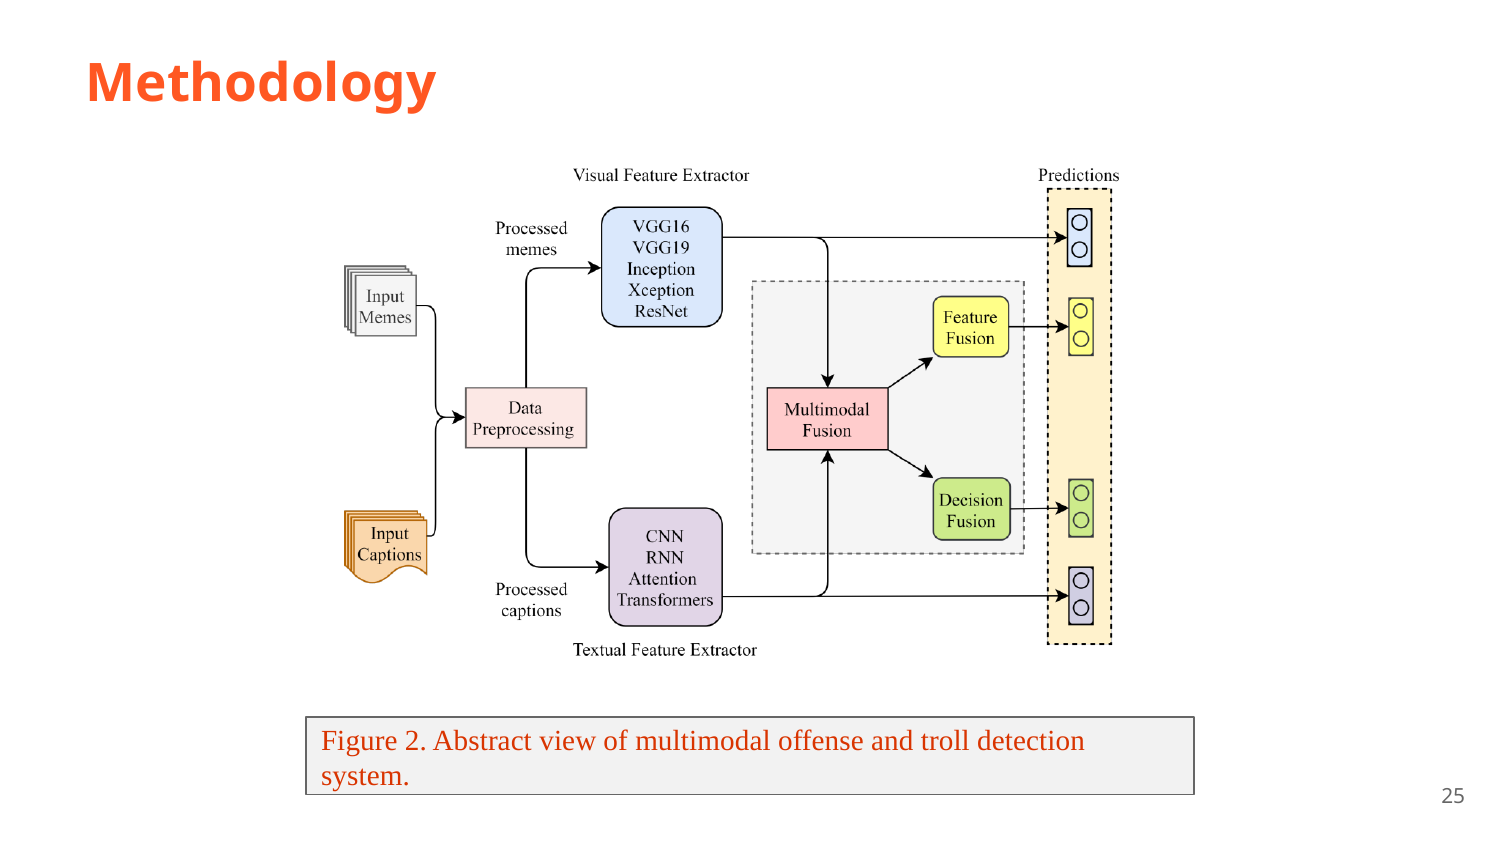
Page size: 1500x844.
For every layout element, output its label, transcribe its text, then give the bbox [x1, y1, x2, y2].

title Methodology [70, 33, 1469, 128]
slide_number 25 [1389, 764, 1480, 830]
picture [332, 152, 1129, 673]
text_box Figure 2. Abstract view of multimodal offense and troll detection system. [306, 717, 1194, 795]
